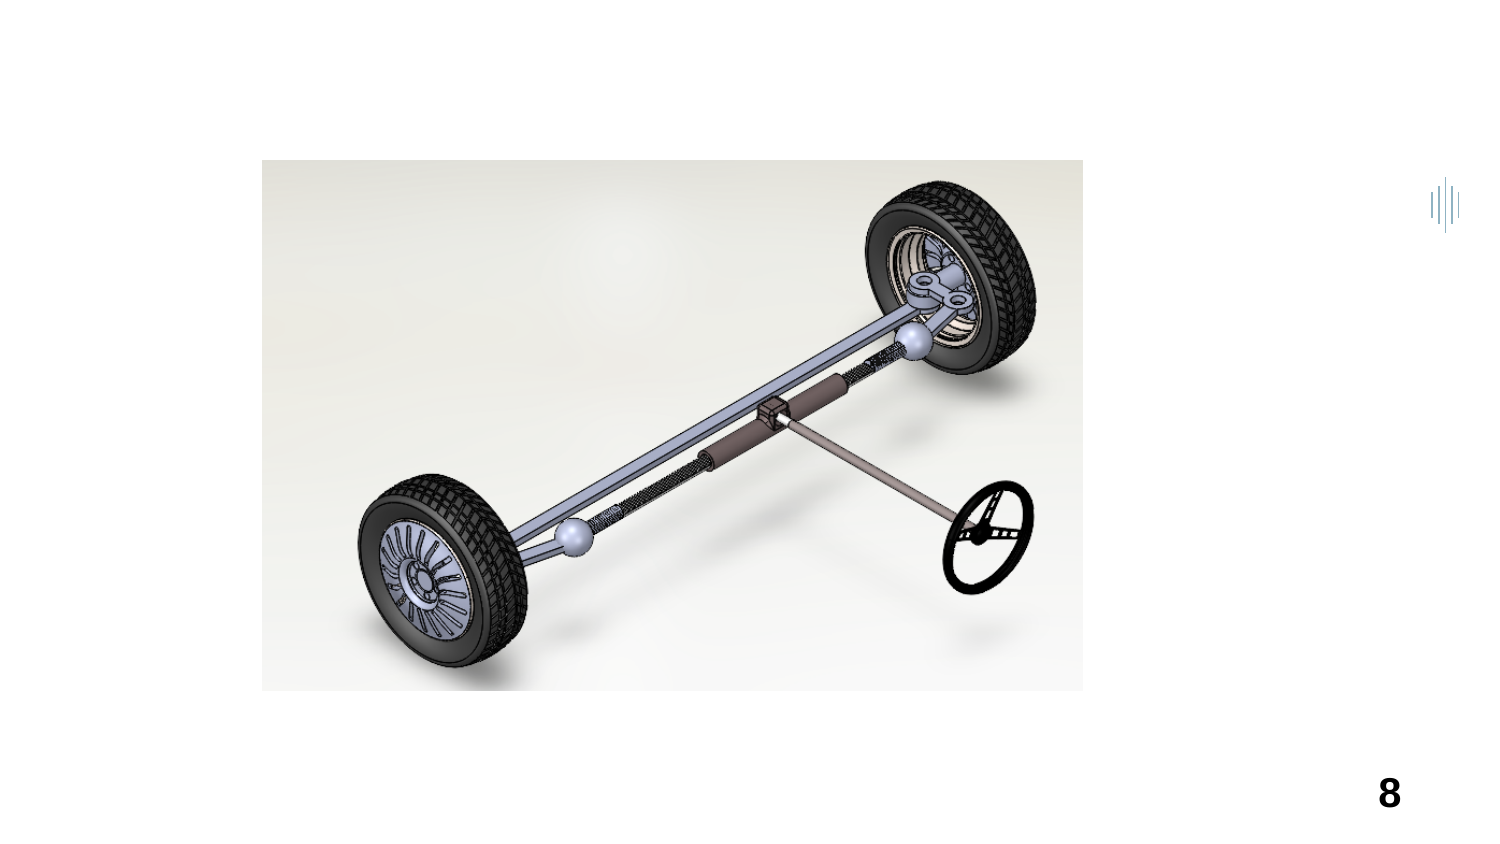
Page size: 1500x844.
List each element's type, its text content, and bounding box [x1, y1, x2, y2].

picture [262, 160, 1083, 691]
slide_number 8 [1363, 758, 1500, 819]
